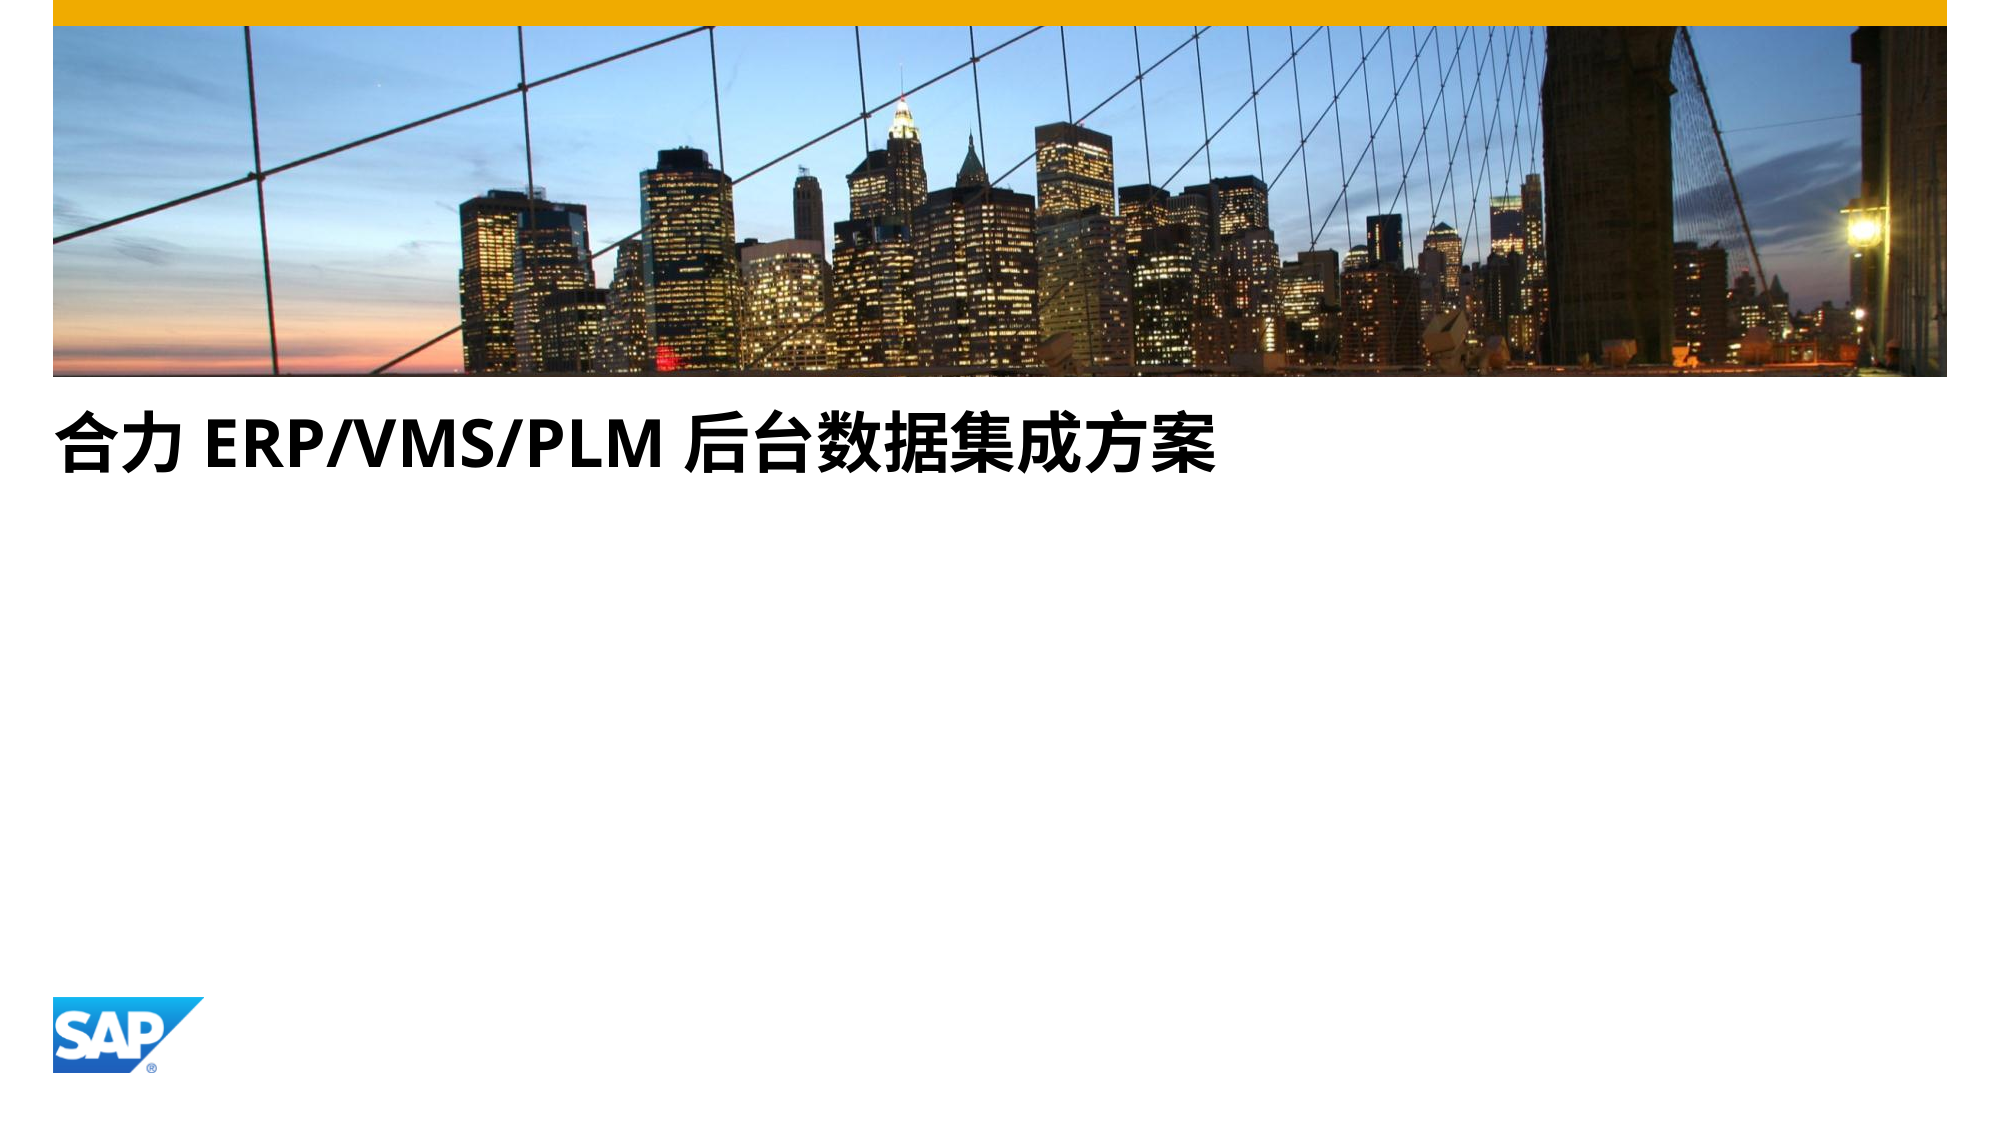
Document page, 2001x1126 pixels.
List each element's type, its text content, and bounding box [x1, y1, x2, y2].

title 合力ERP/VMS/PLM后台数据集成方案 [53, 401, 1947, 553]
picture [53, 997, 204, 1073]
picture [52, 26, 1948, 378]
